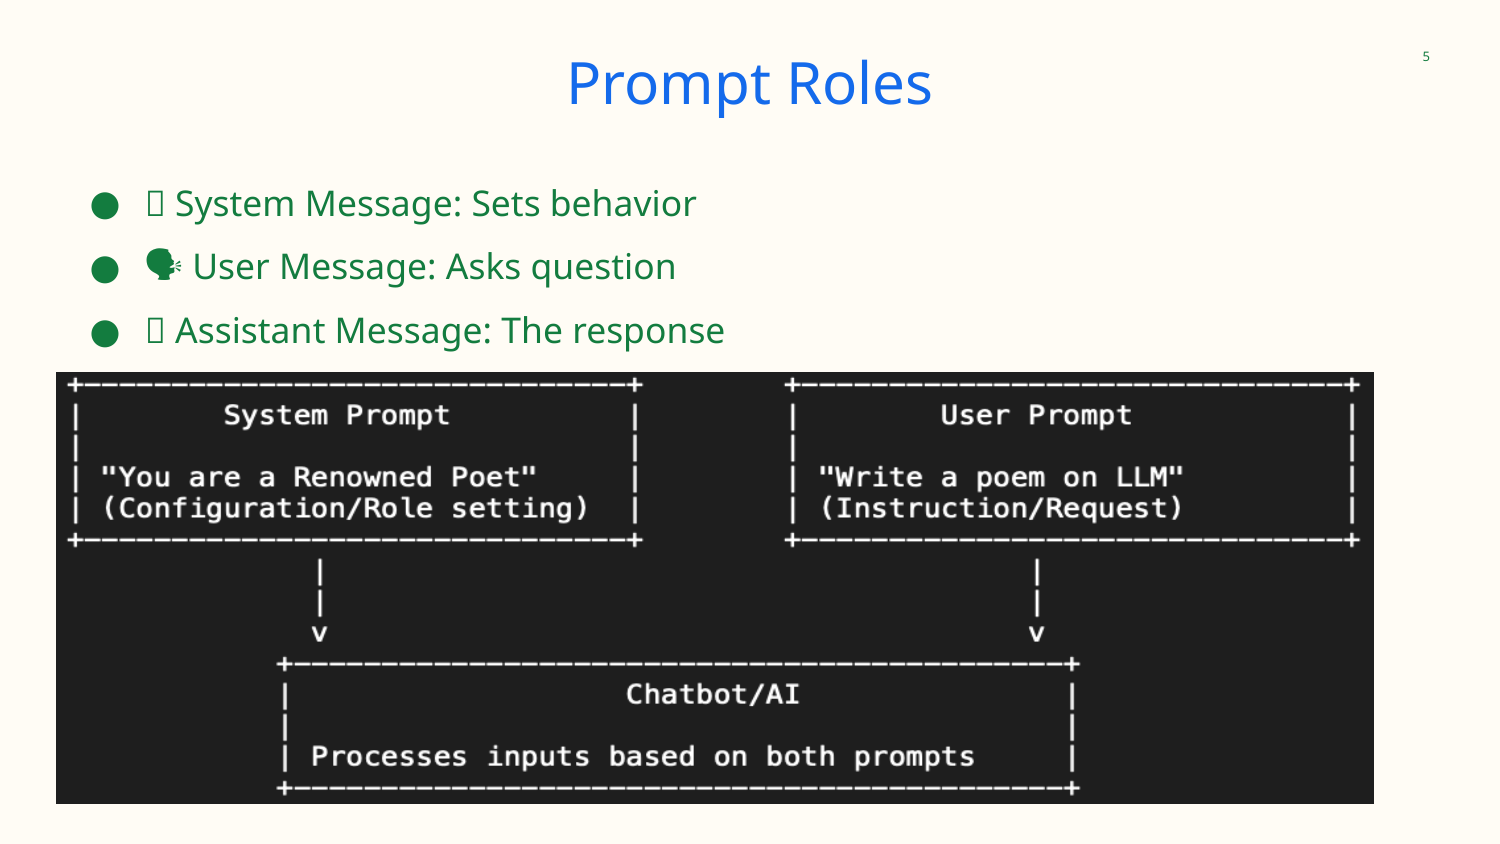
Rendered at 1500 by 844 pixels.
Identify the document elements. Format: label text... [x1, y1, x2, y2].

picture [56, 372, 1375, 804]
list 🧠 System Message: Sets behavior 🗣️ User Message: Asks question 🤖 Assistant Message: The response [54, 154, 1414, 357]
title Prompt Roles [54, 30, 1446, 132]
